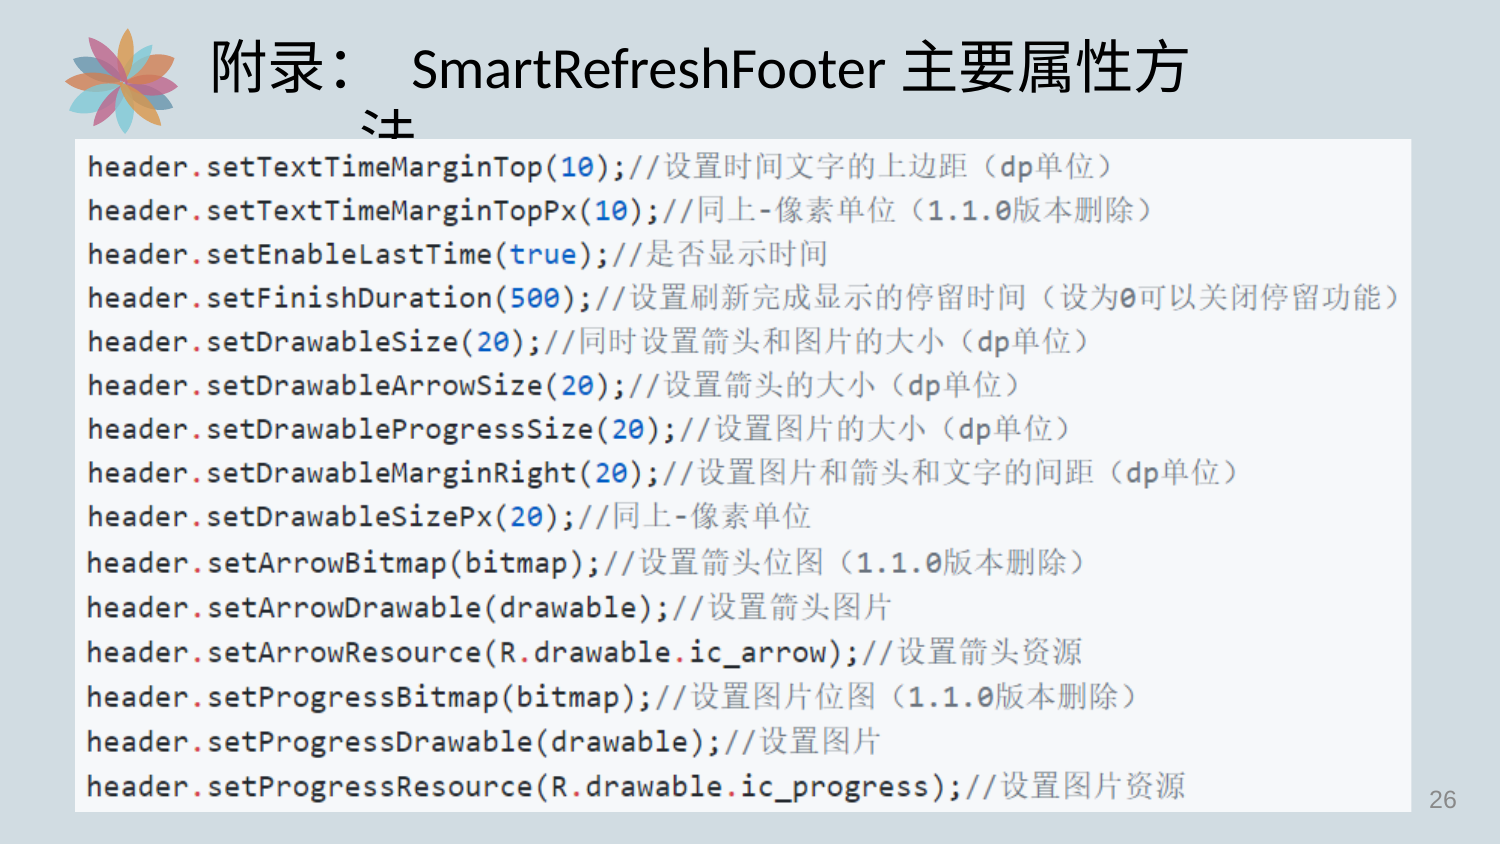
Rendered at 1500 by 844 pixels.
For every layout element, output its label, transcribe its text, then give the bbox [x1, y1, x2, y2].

title 附录： SmartRefreshFooter主要属性方法 [194, 23, 1258, 122]
slide_number 25 [1364, 776, 1473, 822]
picture [74, 139, 1412, 812]
